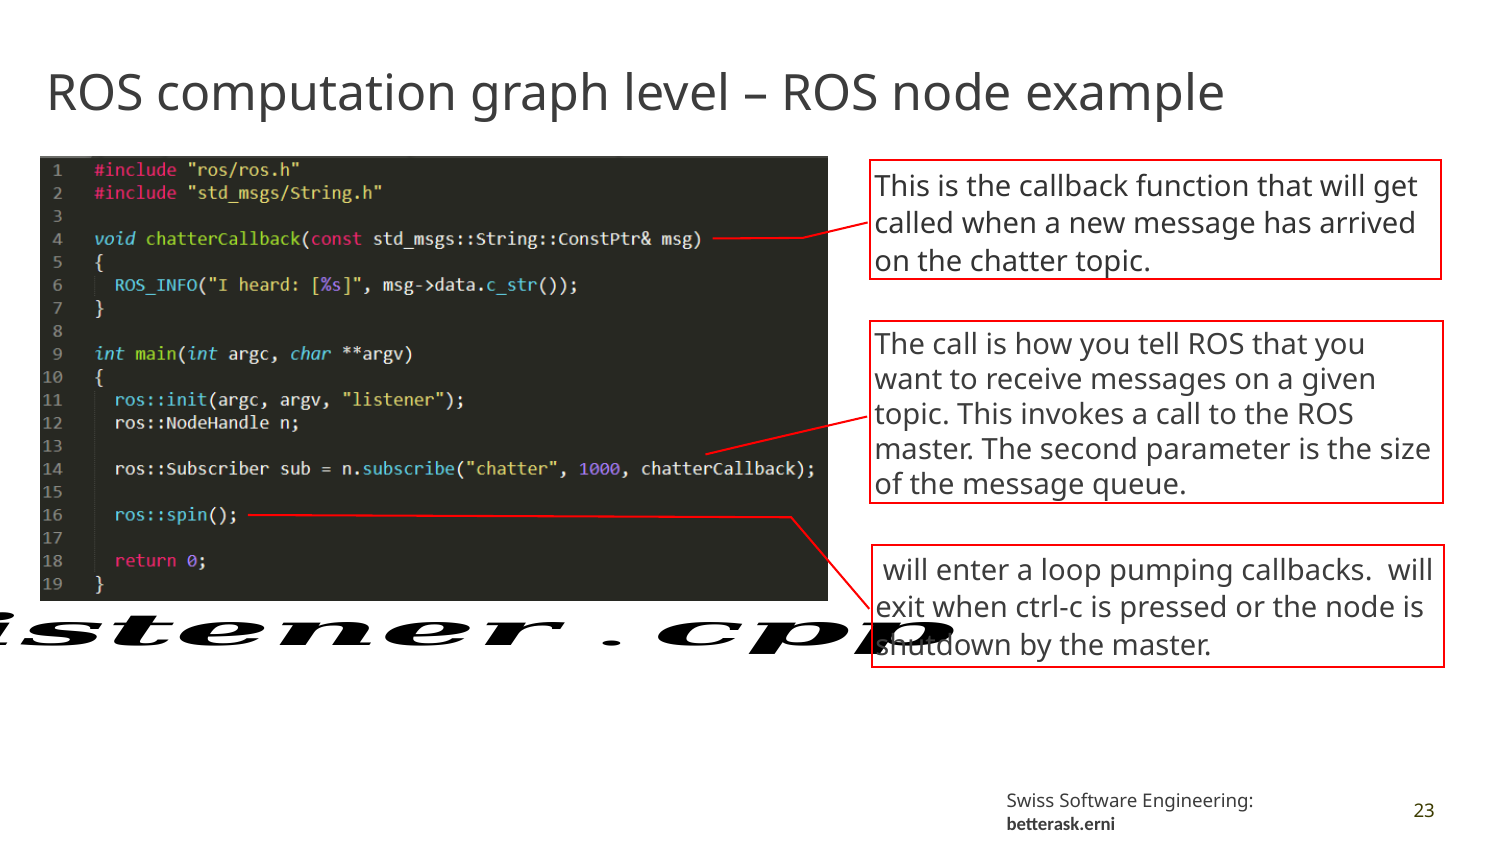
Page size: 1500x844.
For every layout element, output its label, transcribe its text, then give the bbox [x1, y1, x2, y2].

text_box [869, 320, 1444, 504]
text_box Swiss Software Engineering: betterask.erni [1000, 793, 1345, 830]
list This is the callback function that will get called when a new message has arrived on the chatter topic. [870, 161, 1443, 280]
text_box [828, 415, 868, 427]
text_box [828, 221, 868, 233]
title ROS computation graph level – ROS node example [40, 69, 1443, 119]
slide_number 23 [1308, 792, 1441, 831]
text_box [828, 544, 1445, 668]
picture [40, 156, 828, 601]
